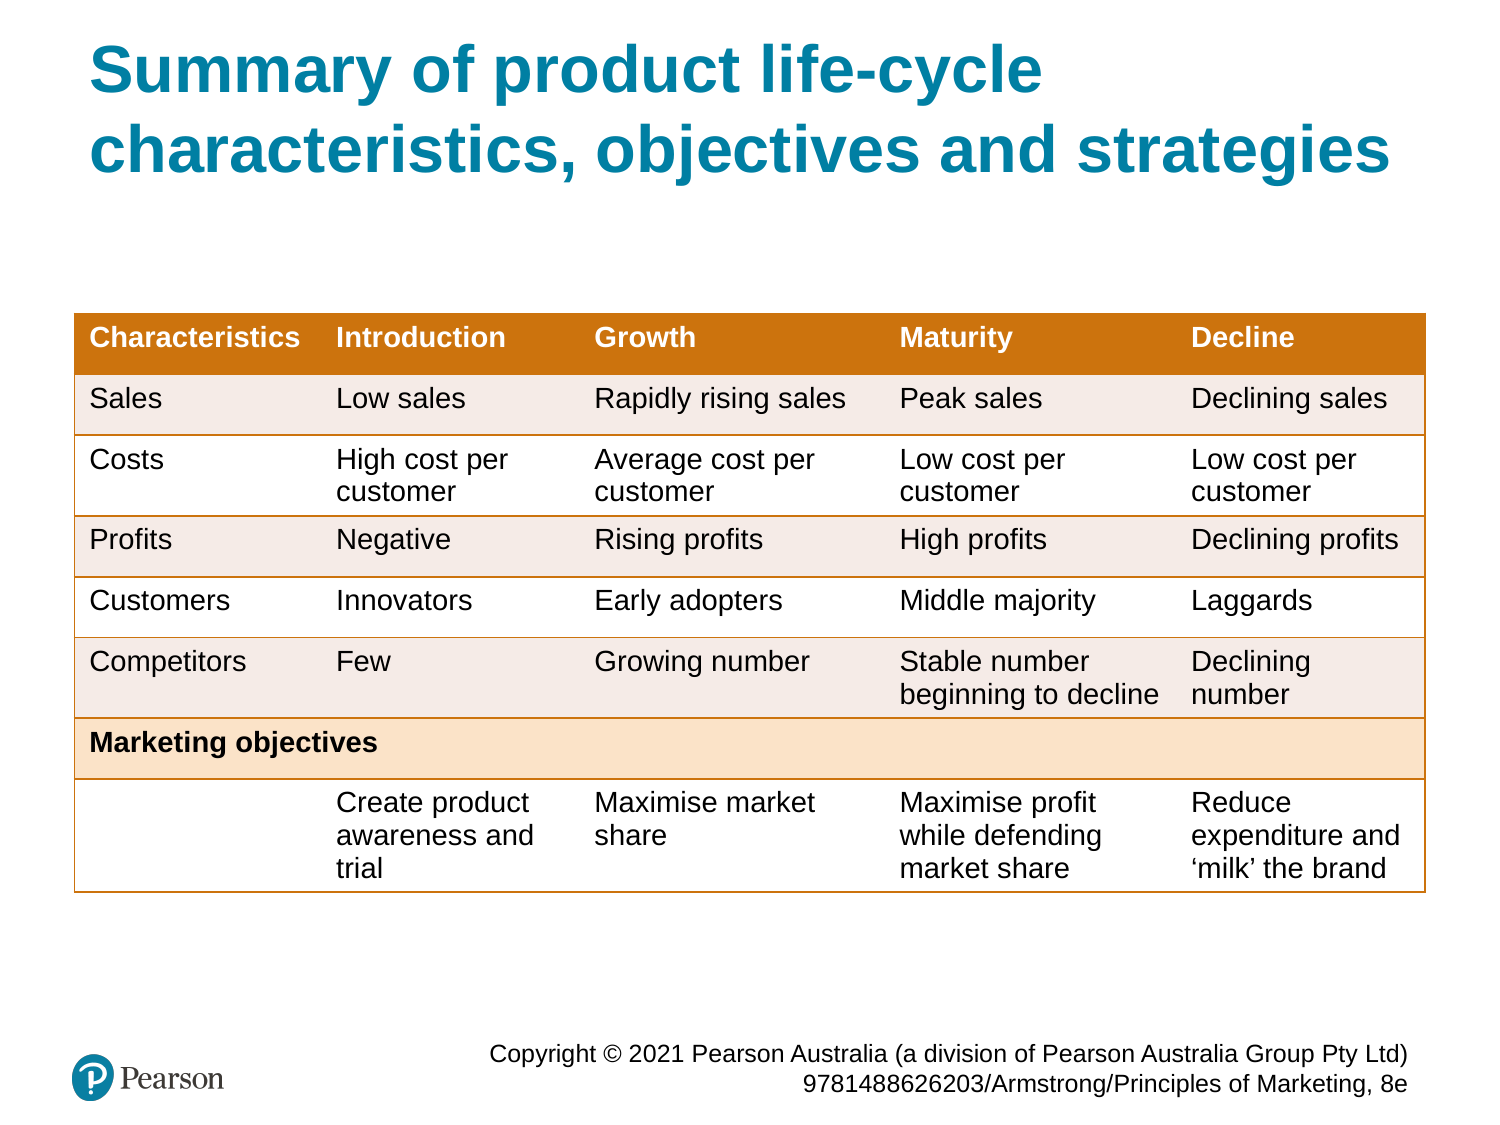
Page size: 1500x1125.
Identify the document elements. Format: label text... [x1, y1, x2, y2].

picture [80, 1063, 106, 1088]
picture [74, 313, 1426, 925]
picture [98, 1054, 224, 1101]
title Summary of product life-cycle characteristics, objectives and strategies [74, 90, 1425, 201]
picture [72, 1054, 88, 1070]
picture [72, 1087, 83, 1101]
